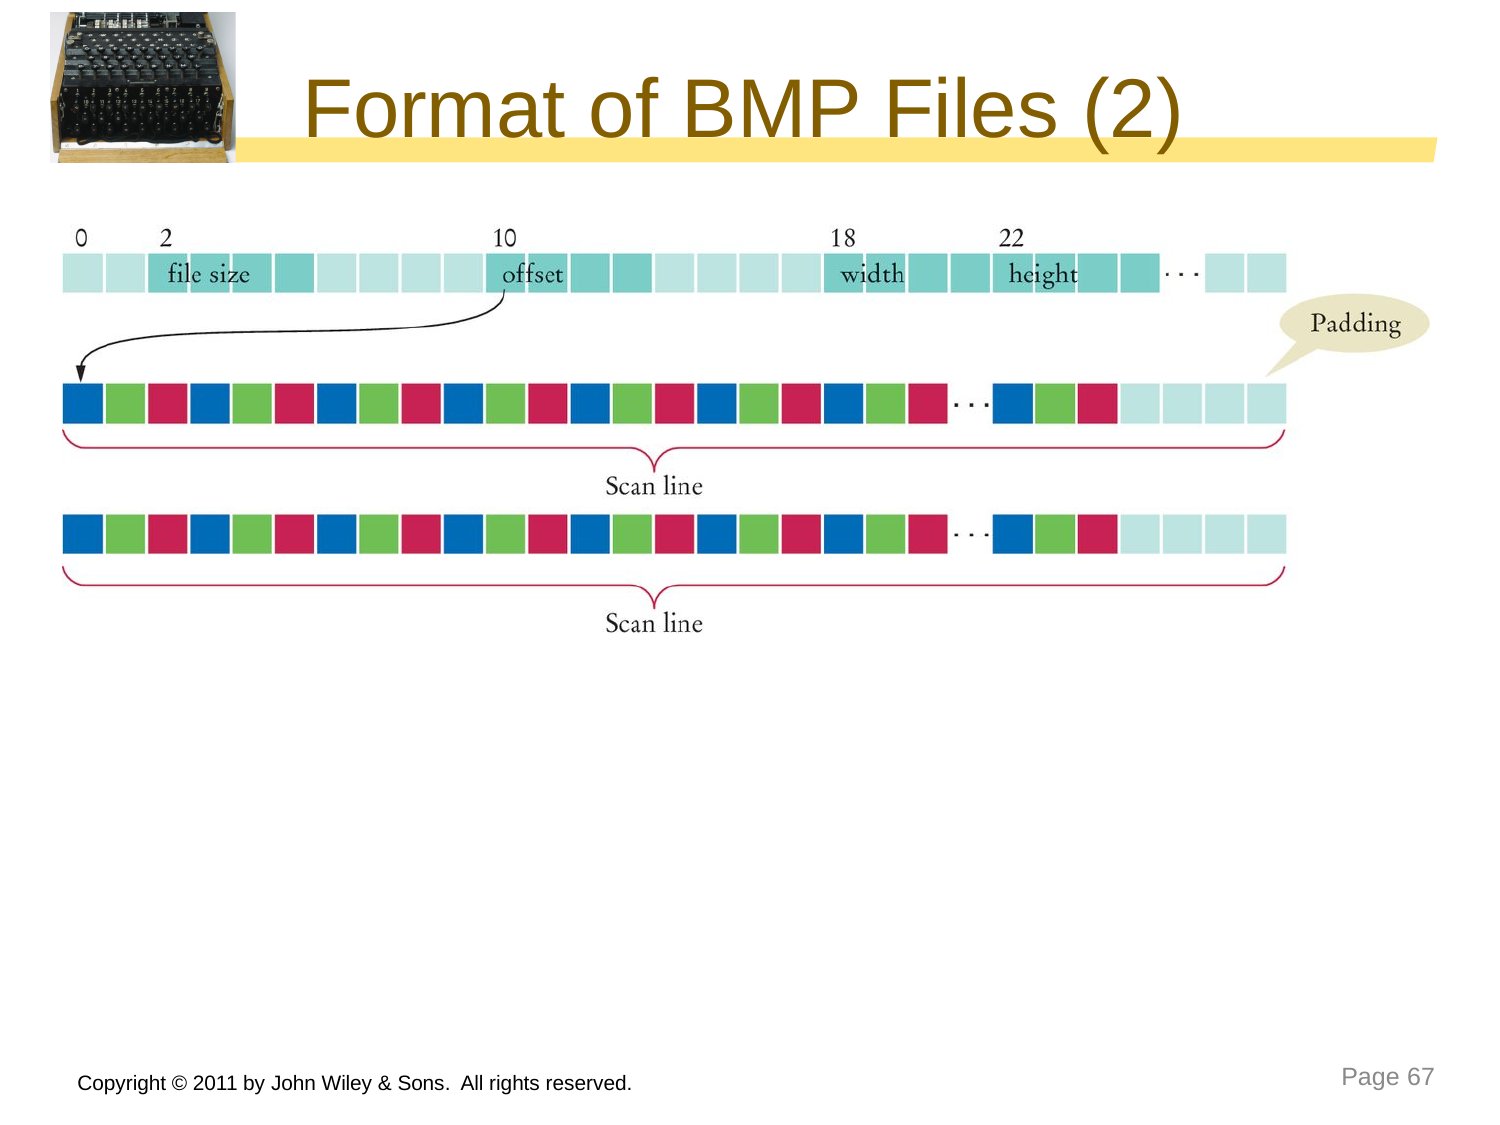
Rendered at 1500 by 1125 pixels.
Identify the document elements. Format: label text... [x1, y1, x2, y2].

title Format of BMP Files (2) [287, 44, 1451, 163]
footer Copyright © 2011 by John Wiley & Sons. All rights reserved. [62, 1037, 726, 1104]
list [62, 224, 1432, 638]
slide_number Page 67 [1187, 1050, 1450, 1100]
